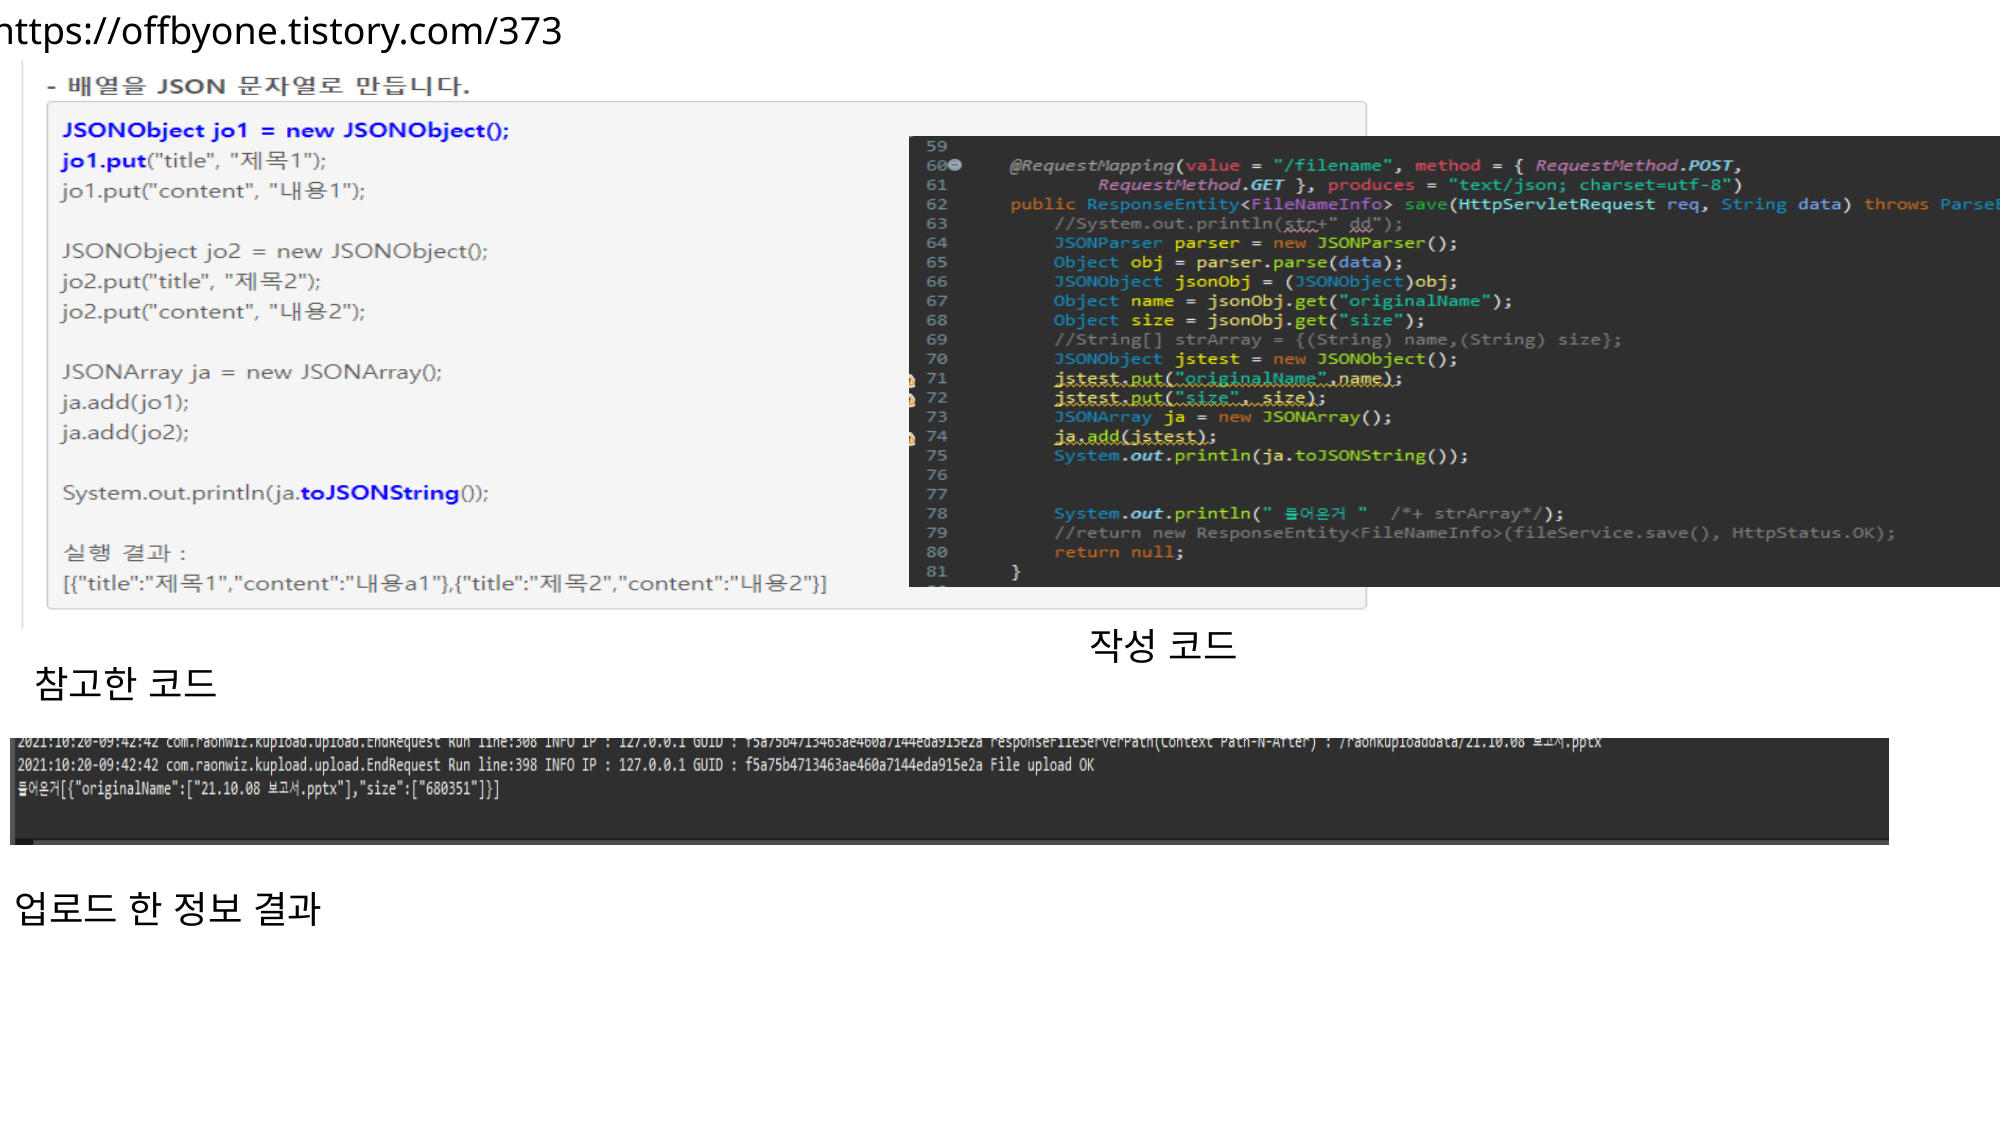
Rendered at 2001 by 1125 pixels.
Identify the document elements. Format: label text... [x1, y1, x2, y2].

text_box 작성 코드 [1074, 615, 1880, 675]
picture [10, 738, 1889, 845]
text_box https://offbyone.tistory.com/373 [0, 0, 579, 60]
text_box 참고한 코드 [19, 653, 910, 714]
picture [0, 60, 2000, 630]
text_box 업로드 한 정보 결과 [0, 878, 985, 939]
